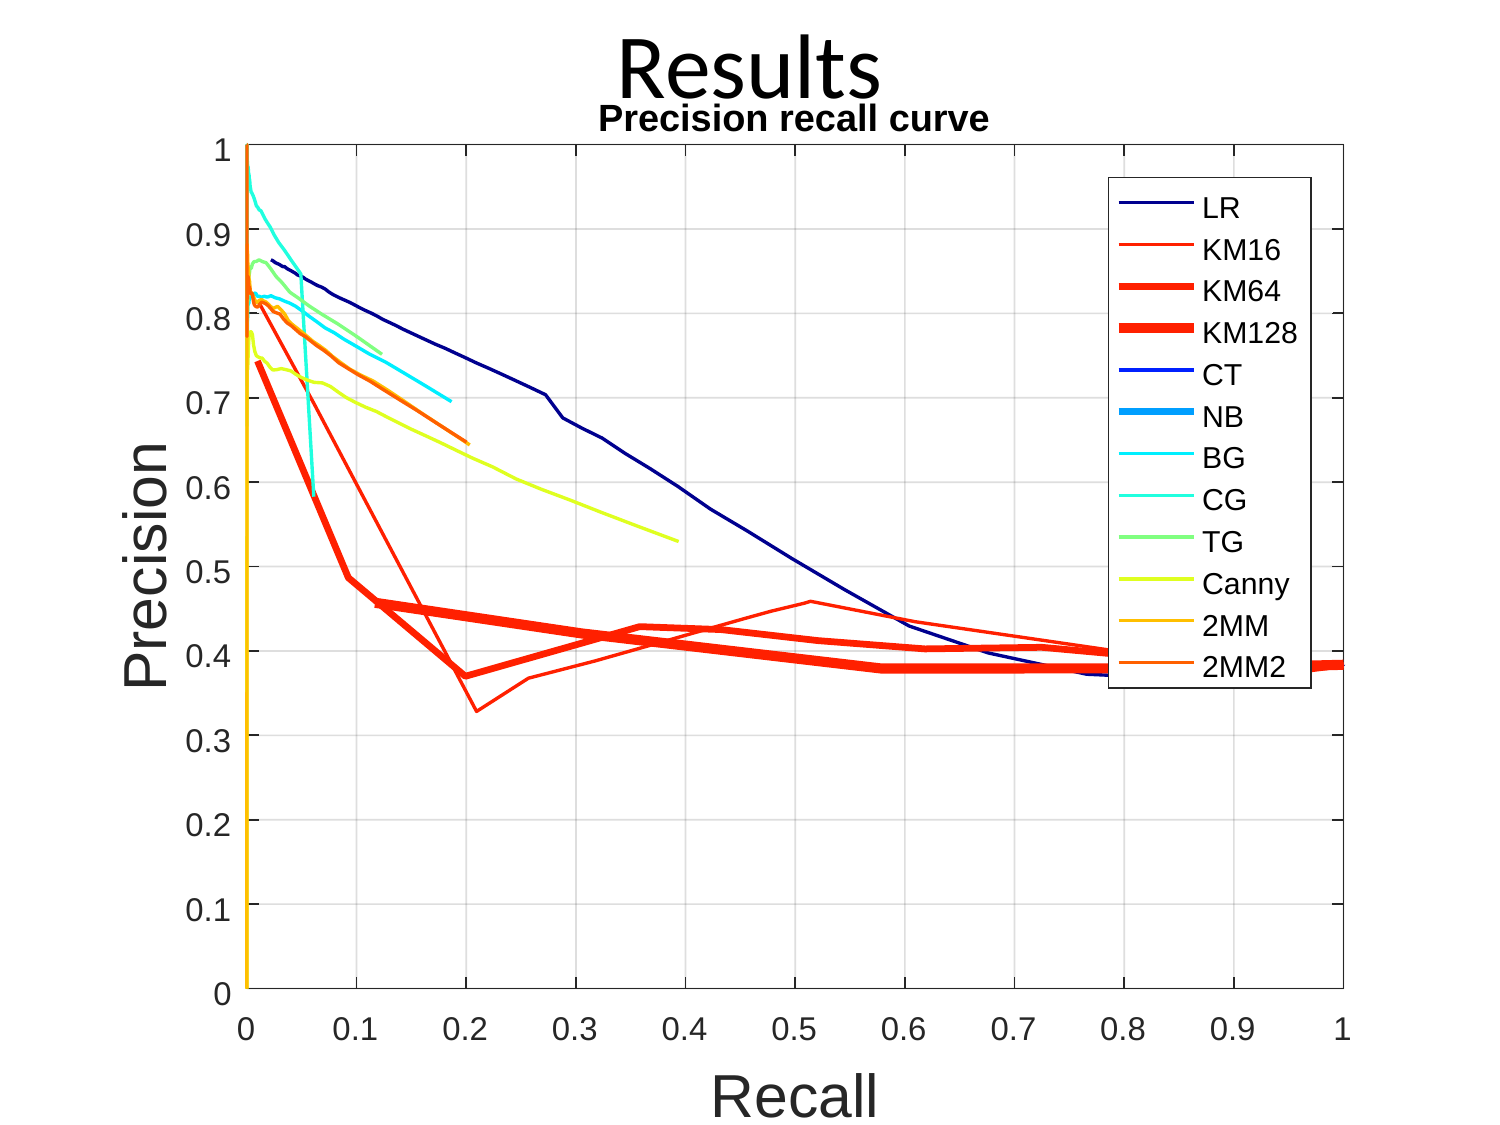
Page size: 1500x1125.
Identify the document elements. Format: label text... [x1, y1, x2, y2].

picture [62, 65, 1476, 1125]
text_box Results [74, 0, 1425, 64]
